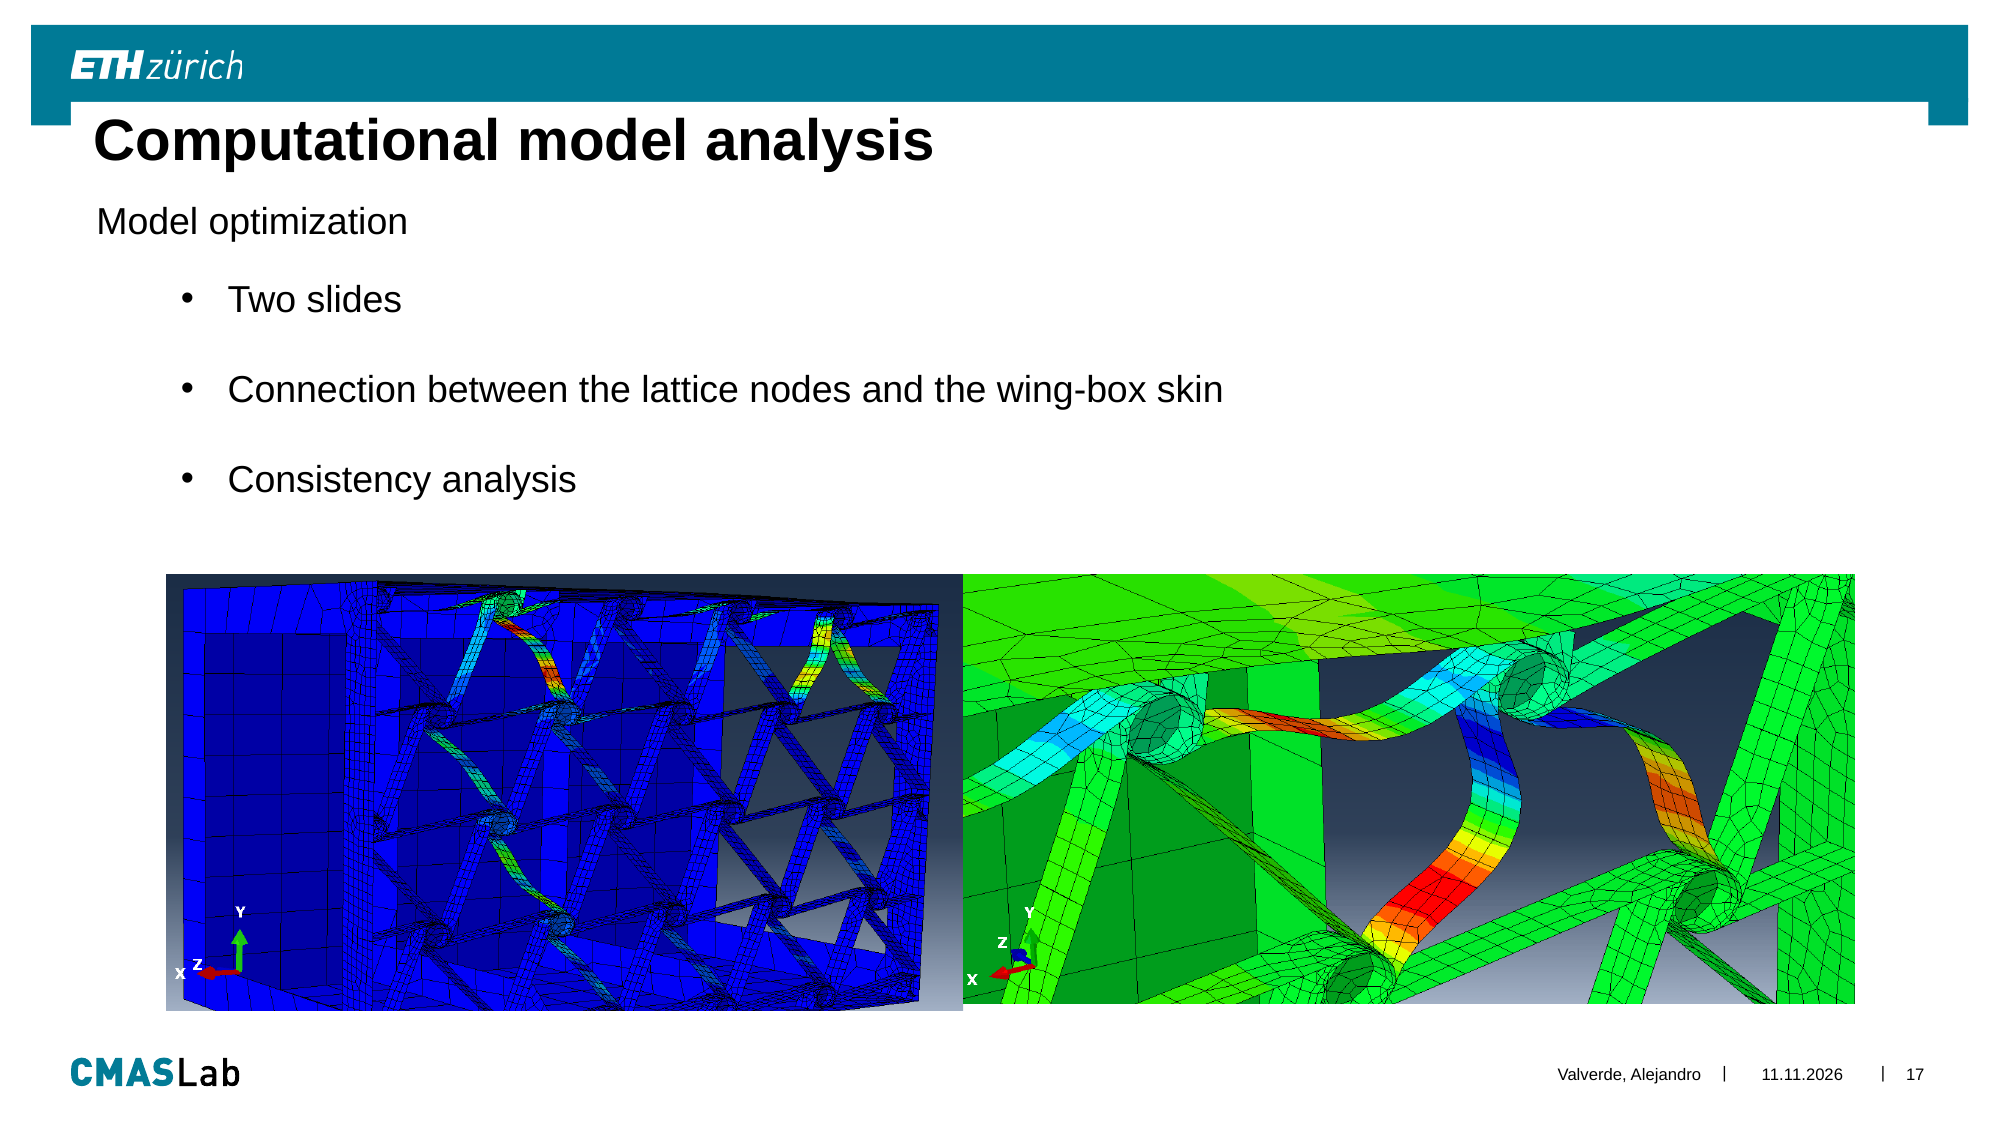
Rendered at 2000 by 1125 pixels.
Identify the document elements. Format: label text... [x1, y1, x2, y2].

footer Valverde, Alejandro [999, 1034, 1702, 1112]
picture [165, 574, 1855, 1011]
title Computational model analysis [70, 101, 1929, 176]
slide_number 17 [1886, 1034, 1945, 1112]
text_box Two slides Connection between the lattice nodes and the wing-box skin Consistency analysis [166, 267, 1855, 508]
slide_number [1735, 1034, 1870, 1112]
text_box Model optimization [81, 189, 1945, 250]
